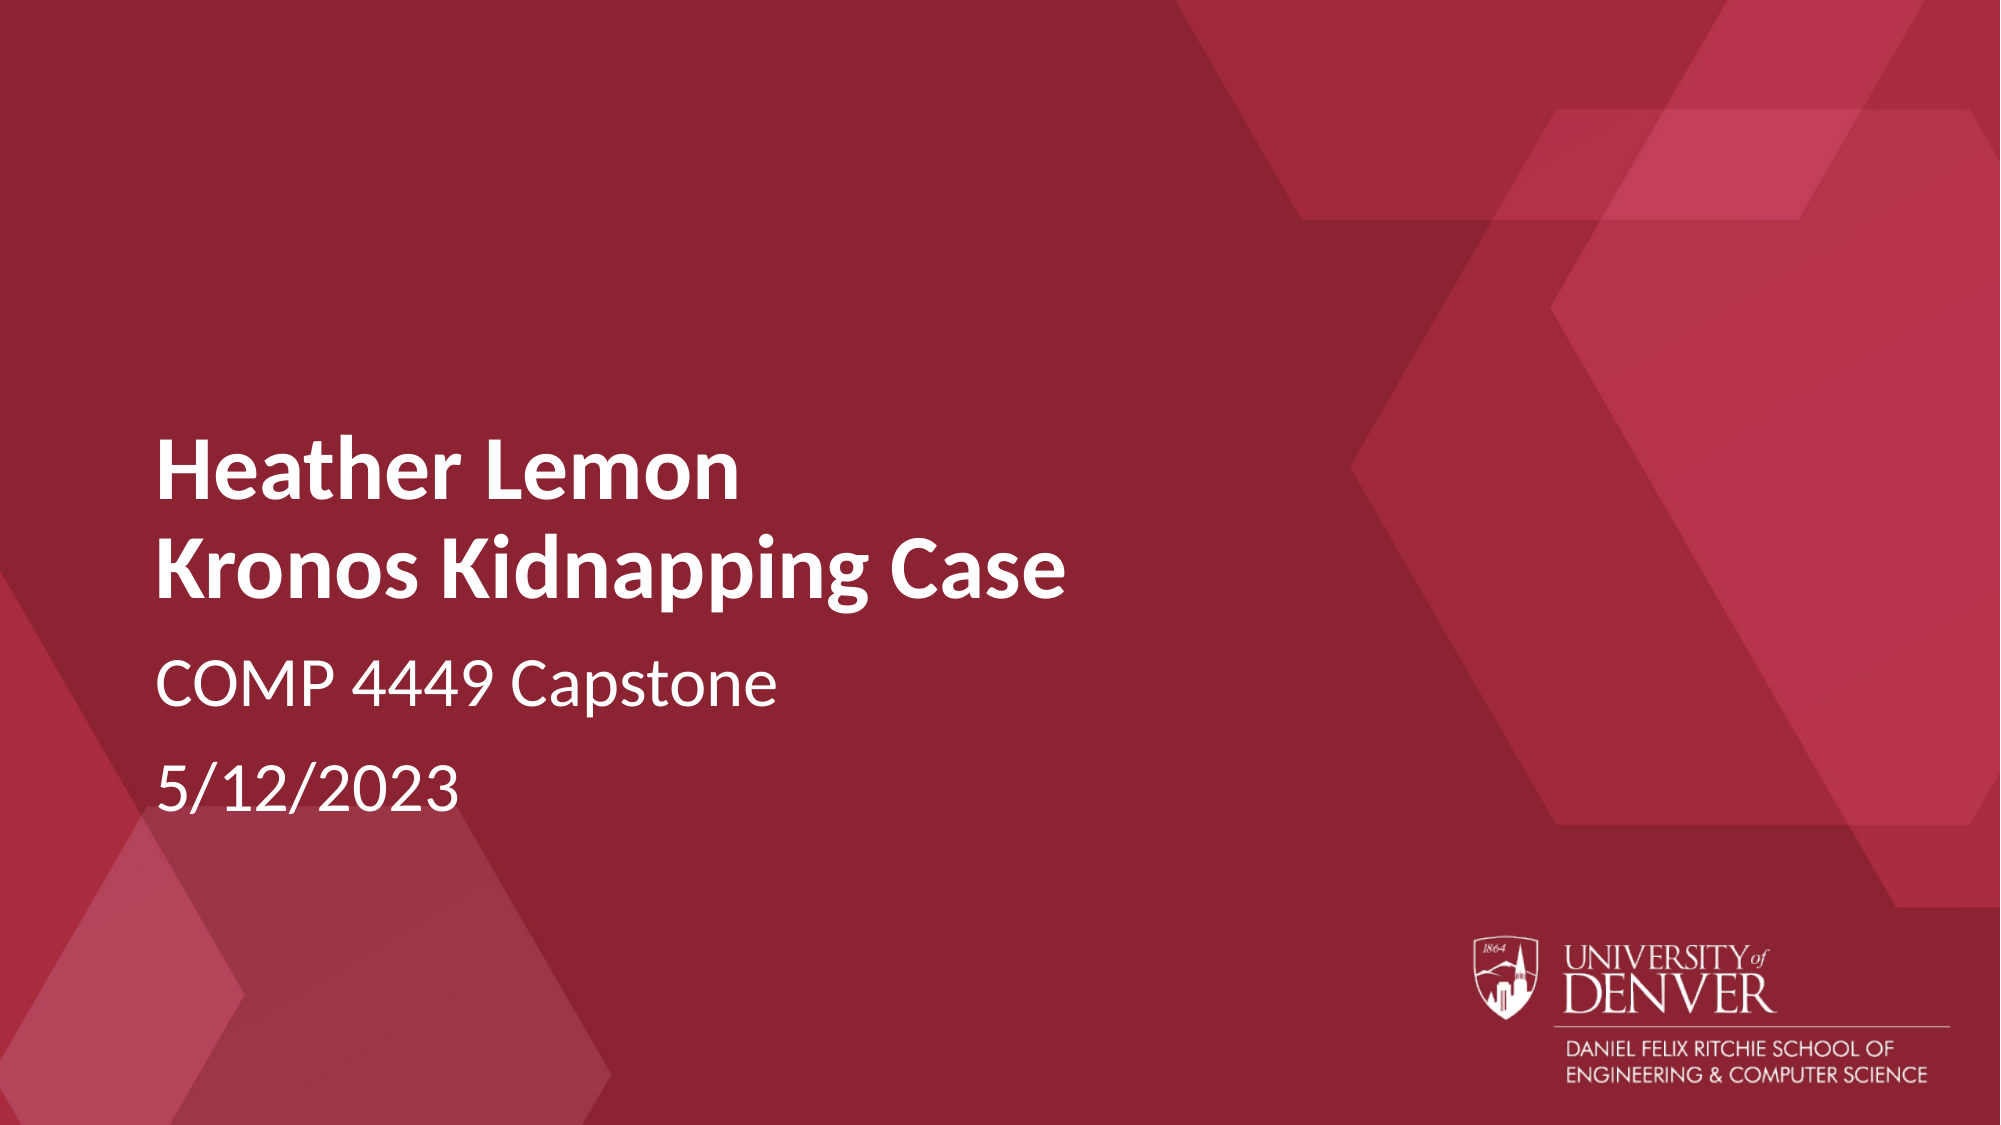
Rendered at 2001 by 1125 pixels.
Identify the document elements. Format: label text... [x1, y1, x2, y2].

picture [0, 0, 2000, 1125]
list COMP 4449 Capstone 5/12/2023 [140, 627, 1505, 896]
title Heather Lemon Kronos Kidnapping Case [140, 229, 1505, 627]
